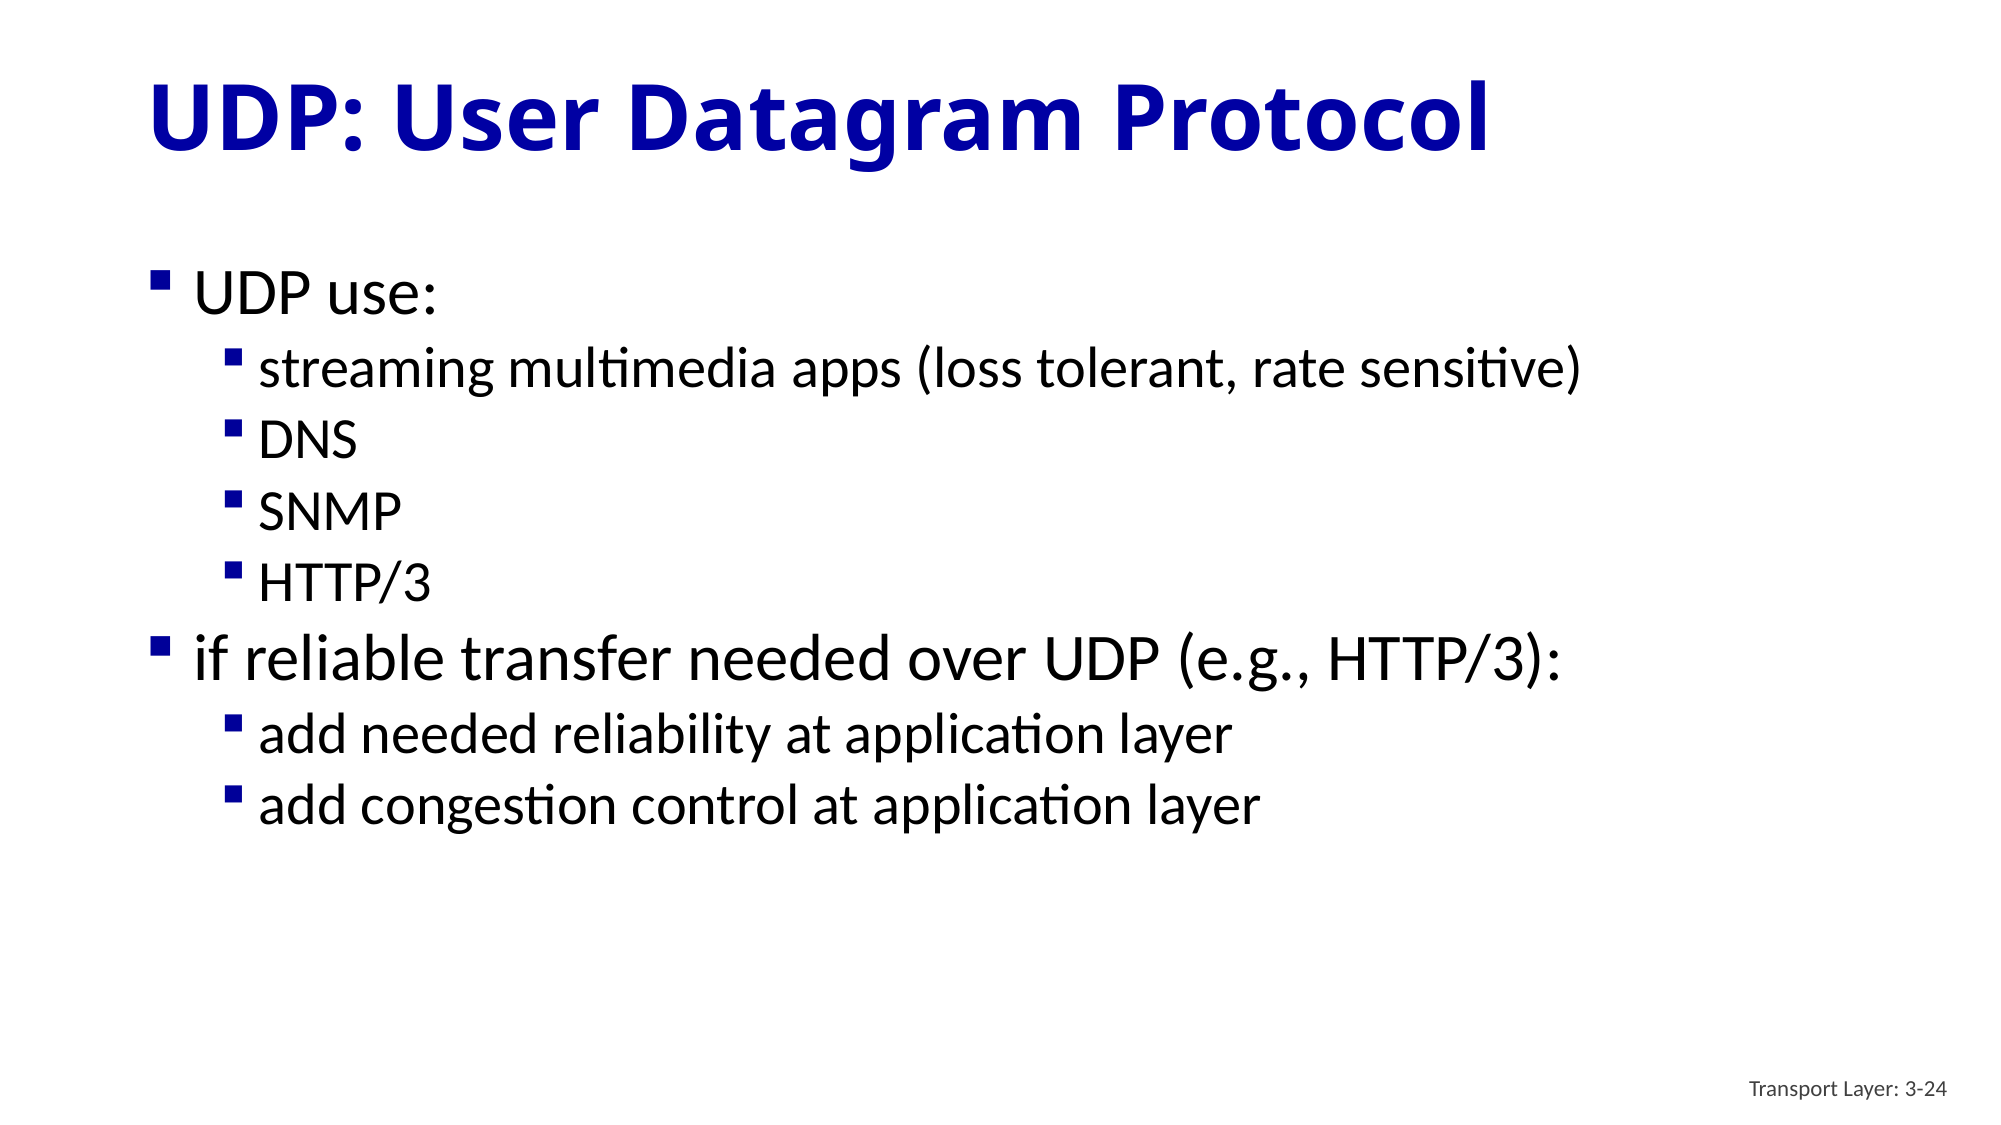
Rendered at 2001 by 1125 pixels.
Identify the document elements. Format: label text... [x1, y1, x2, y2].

slide_number Transport Layer: 3-24 [1512, 1056, 1963, 1117]
text_box UDP use: streaming multimedia apps (loss tolerant, rate sensitive) DNS SNMP HTTP/3 if reliable transfer needed over UDP (e.g., HTTP/3): add needed reliability at application layer add congestion control at application layer [131, 253, 1952, 1055]
title UDP: User Datagram Protocol [131, 47, 1952, 195]
